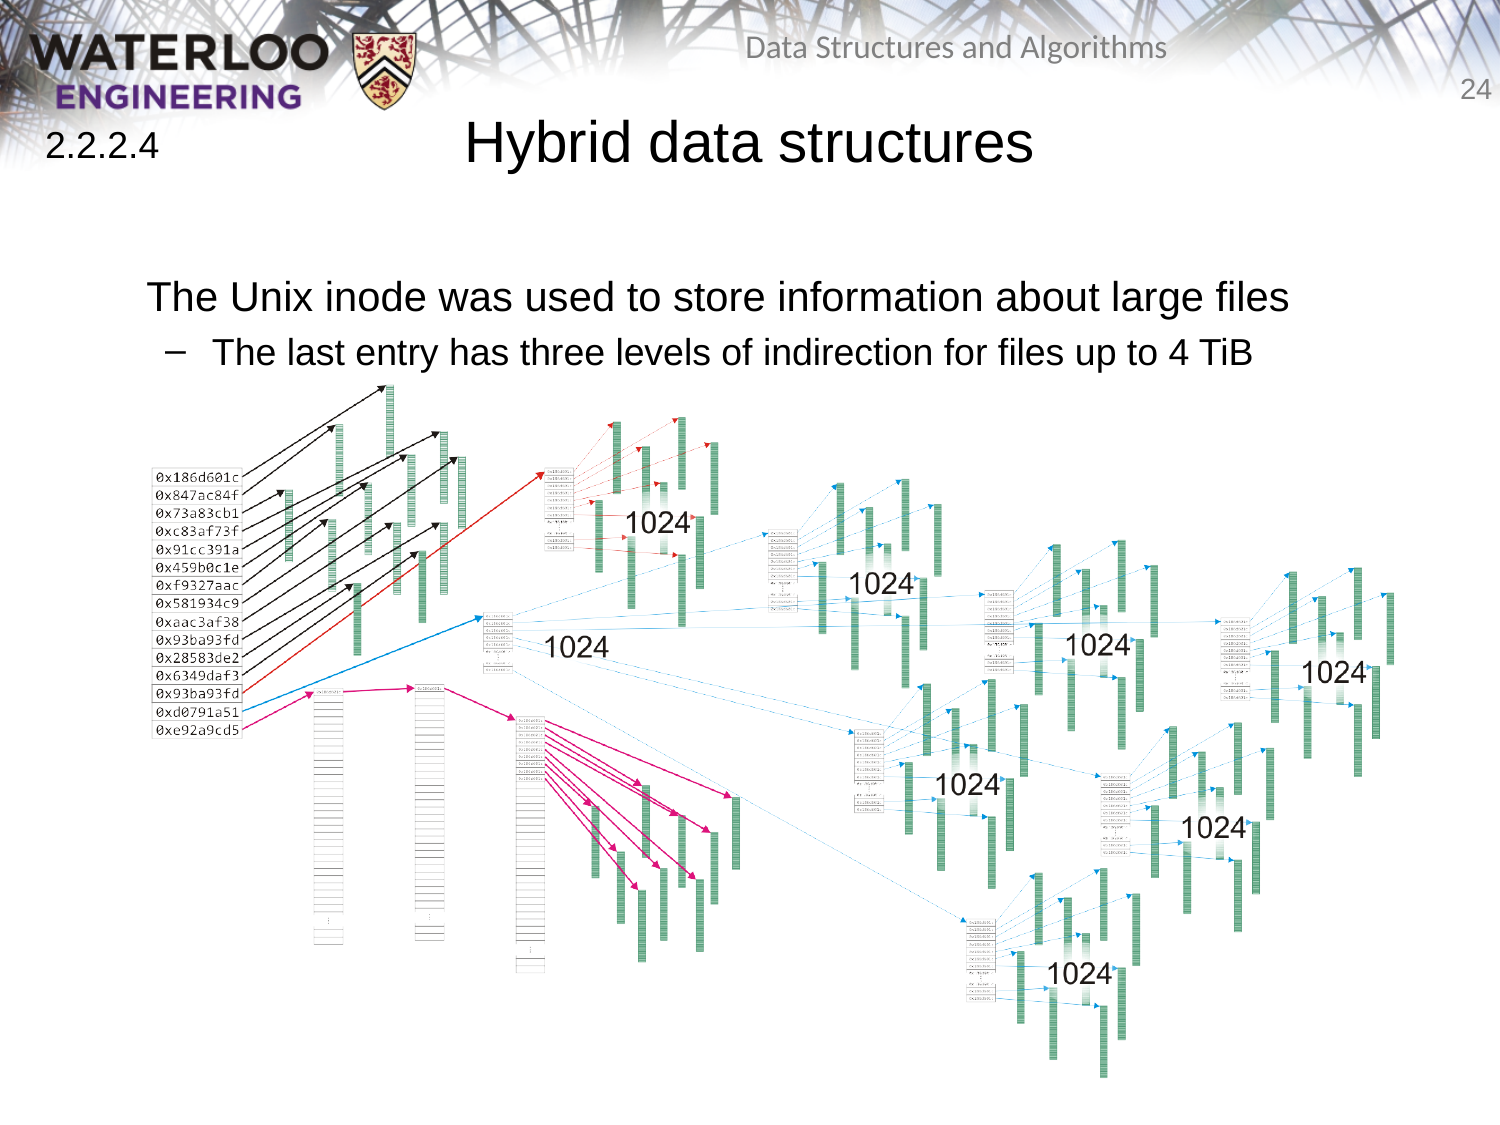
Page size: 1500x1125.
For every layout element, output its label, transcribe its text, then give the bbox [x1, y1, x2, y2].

text_box 2.2.2.4 [30, 113, 175, 174]
title Hybrid data structures [74, 44, 1426, 233]
picture [0, 0, 1500, 1125]
list The Unix inode was used to store information about large files The last entry has three levels of indirection for files up to 4 TiB [74, 262, 1426, 1006]
